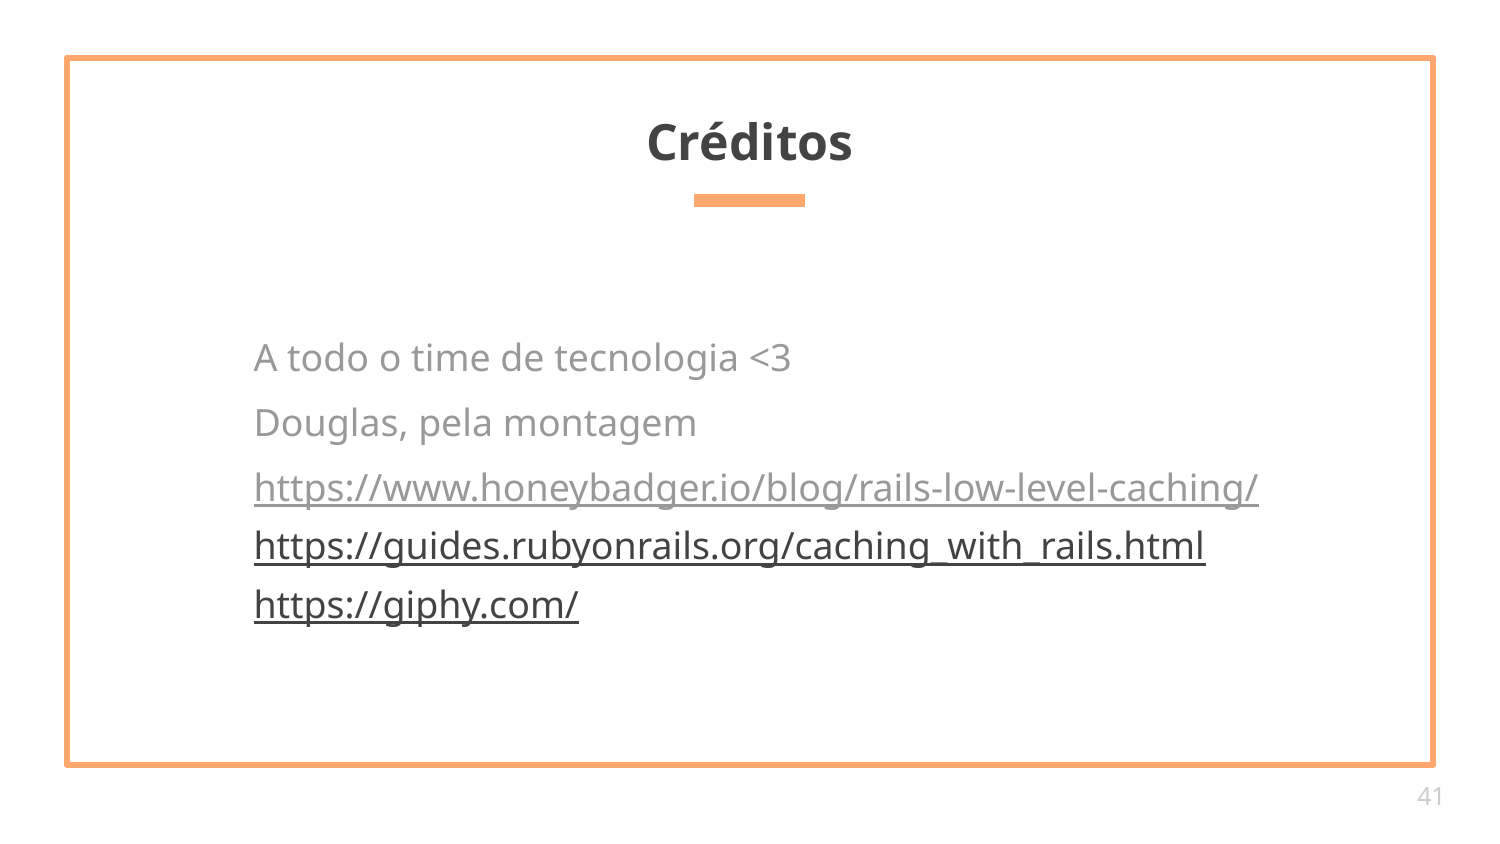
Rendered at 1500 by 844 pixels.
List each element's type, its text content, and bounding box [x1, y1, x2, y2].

title Créditos [0, 35, 1500, 186]
list A todo o time de tecnologia <3 Douglas, pela montagem https://www.honeybadger.io/blog/rails-low-level-caching/ https://guides.rubyonrails.org/caching_with_rails.html https://giphy.com/ [238, 312, 1377, 723]
slide_number ‹#› [1402, 764, 1493, 830]
